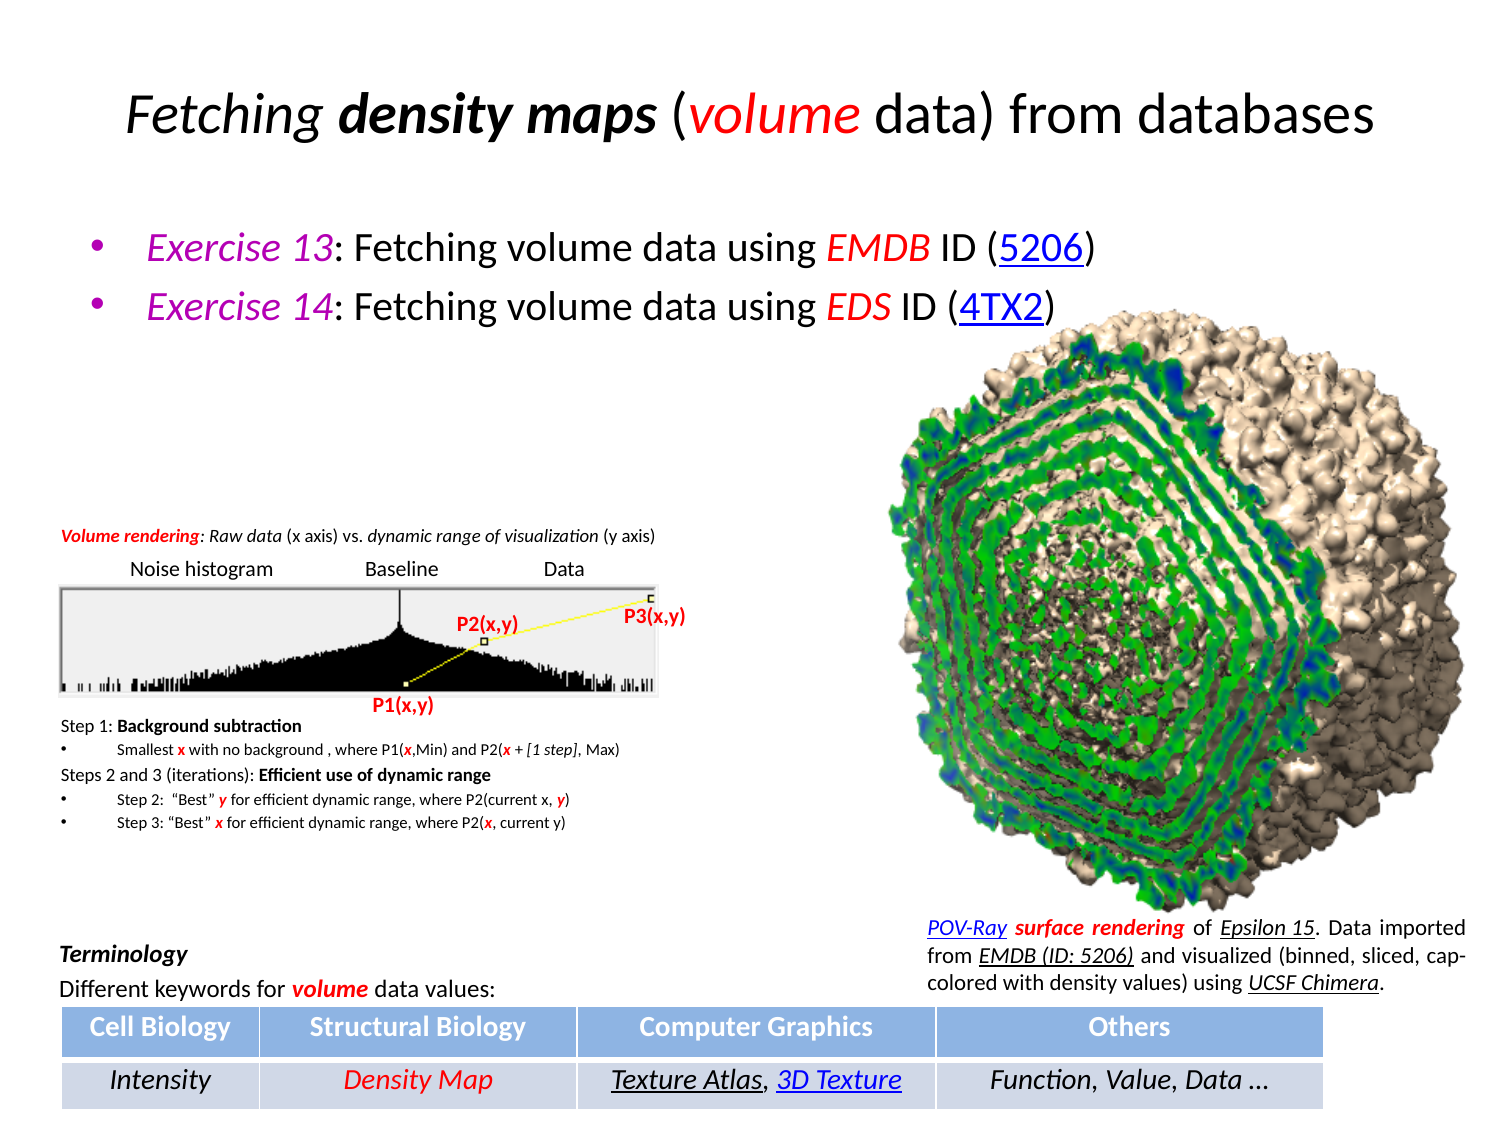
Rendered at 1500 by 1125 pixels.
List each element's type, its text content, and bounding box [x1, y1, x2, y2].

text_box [57, 547, 762, 726]
table_cell Density Map [260, 1063, 576, 1109]
picture [824, 288, 1496, 926]
table_cell Texture Atlas, 3D Texture [578, 1063, 935, 1109]
table_header Others [937, 1007, 1323, 1057]
text_box Step 1: Background subtraction Smallest x with no background , where P1(x,Min) and P2(x + [1 step], Max) Steps 2 and 3 (iterations): Efficient use of dynamic range Step 2: “Best” y for efficient dynamic range, where P2(current x, y) Step 3: “Best” x for efficient dynamic range, where P2(x, current y) [45, 705, 819, 850]
text_box POV-Ray surface rendering of Epsilon 15. Data imported from EMDB (ID: 5206) and visualized (binned, sliced, cap-colored with density values) using UCSF Chimera. [912, 935, 1482, 1003]
text_box Volume rendering: Raw data (x axis) vs. dynamic range of visualization (y axis) [45, 516, 723, 561]
text_box Terminology Different keywords for volume data values: [44, 929, 1288, 1023]
table_header Structural Biology [260, 1007, 576, 1057]
table_cell Intensity [62, 1063, 259, 1109]
table_cell Function, Value, Data … [937, 1063, 1323, 1109]
table_header Cell Biology [62, 1007, 259, 1057]
list Exercise 13: Fetching volume data using EMDB ID (5206) Exercise 14: Fetching volume data using EDS ID (4TX2) [75, 212, 1488, 388]
table_header Computer Graphics [578, 1007, 935, 1057]
title Fetching density maps (volume data) from databases [75, 45, 1425, 175]
